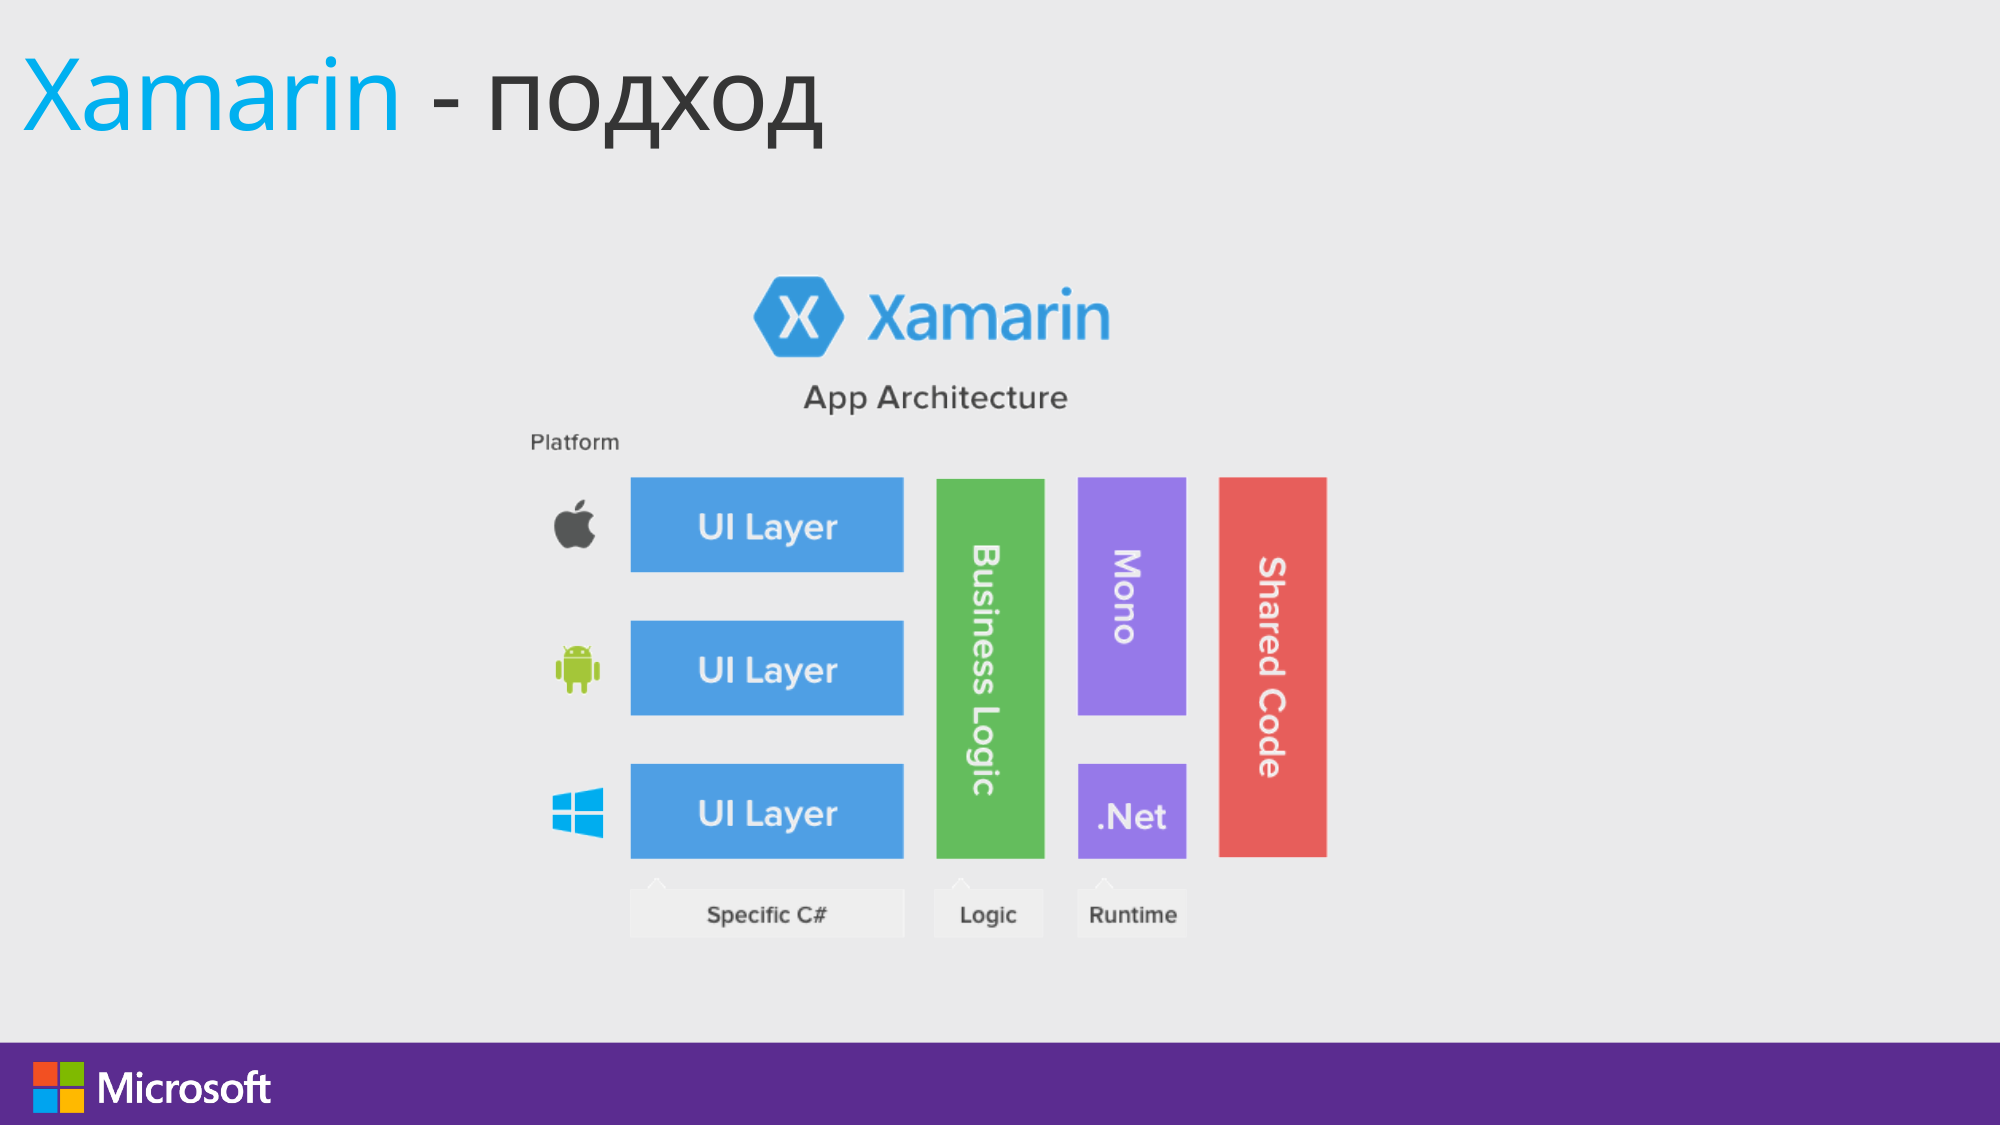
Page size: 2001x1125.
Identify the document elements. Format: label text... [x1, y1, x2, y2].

title Xamarin - подход [0, 29, 1207, 247]
picture [481, 228, 1384, 974]
picture [0, 1030, 303, 1125]
text_box [303, 1042, 2000, 1125]
